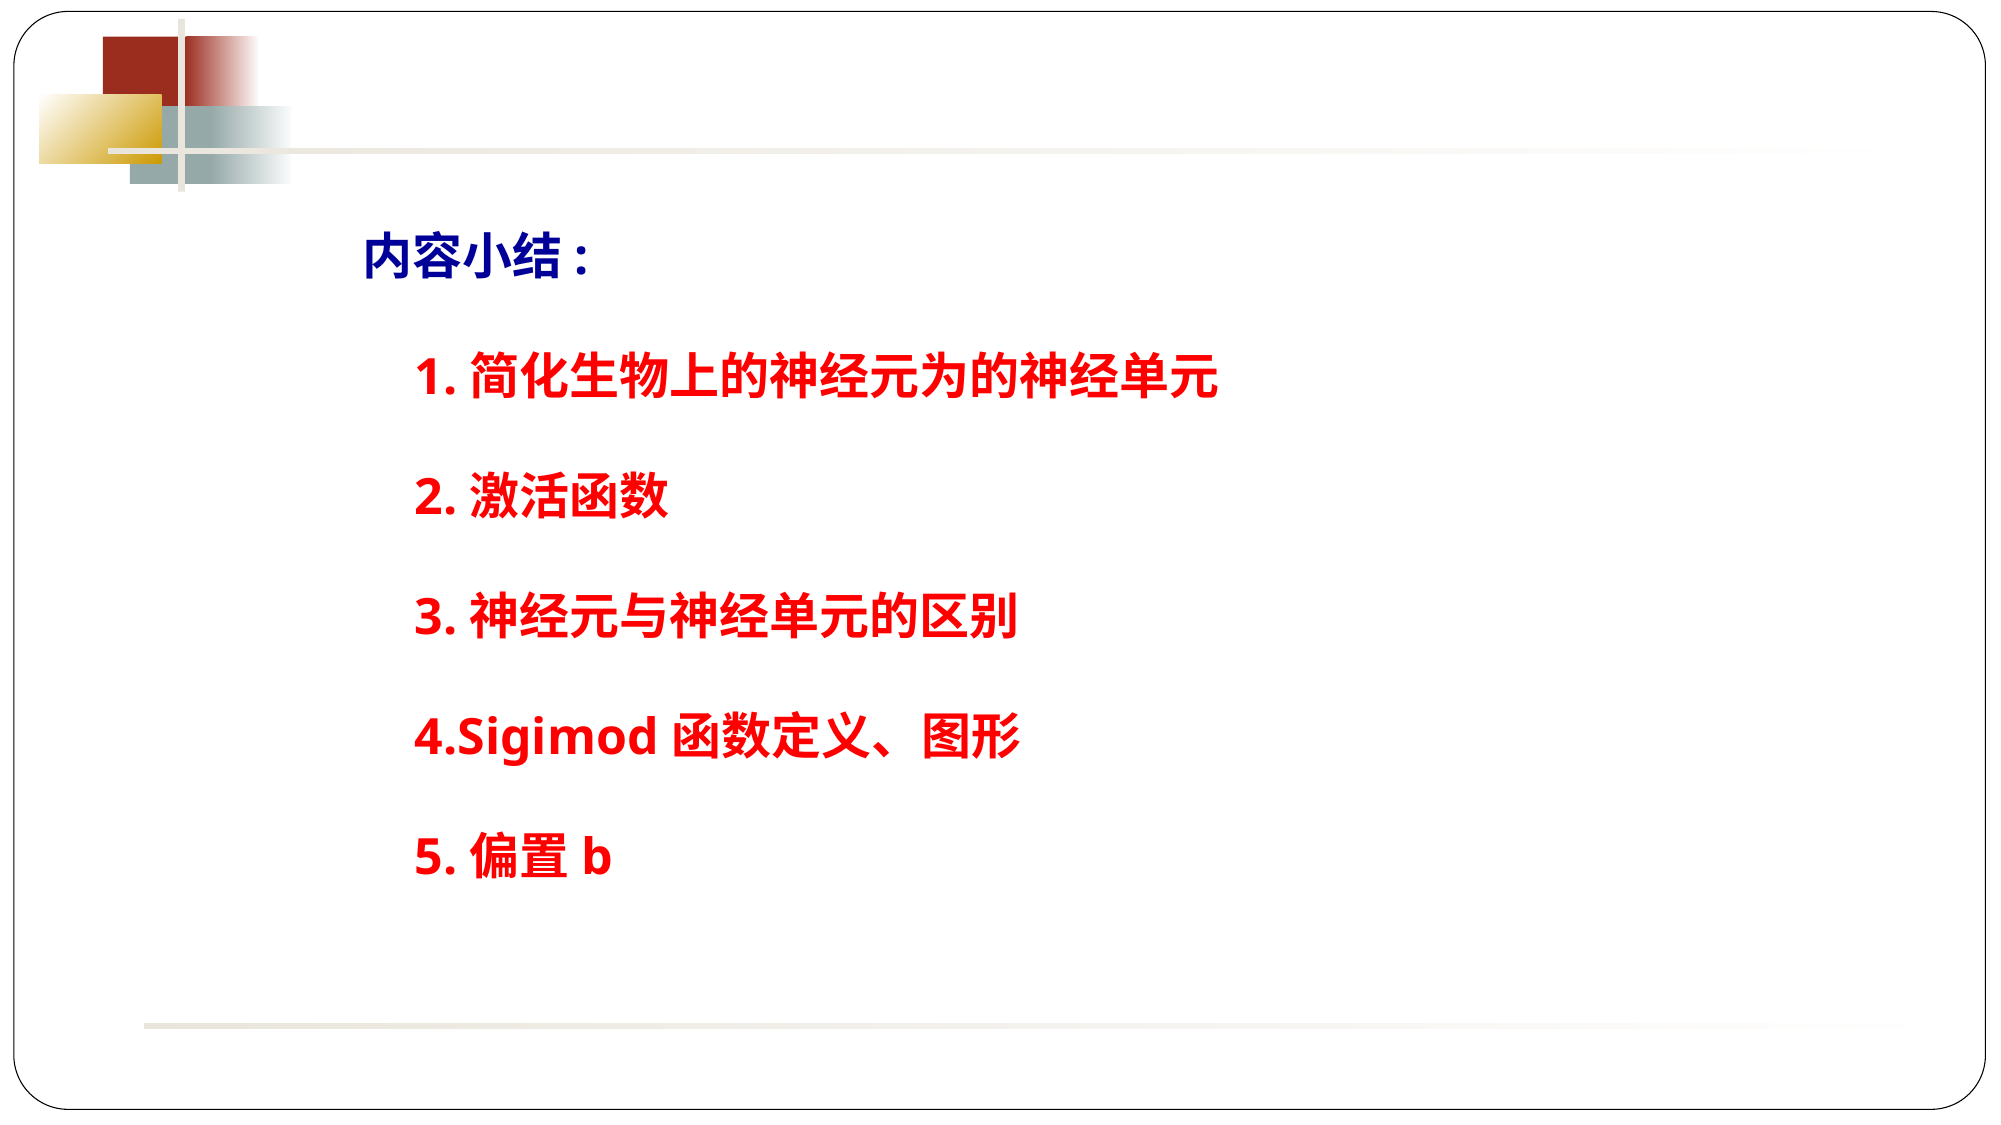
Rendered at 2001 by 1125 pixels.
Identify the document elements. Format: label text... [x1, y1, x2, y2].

text_box 内容小结: 1.简化生物上的神经元为的神经单元 2.激活函数 3.神经元与神经单元的区别 4.Sigimod函数定义、图形 5.偏置b [347, 205, 1774, 1048]
